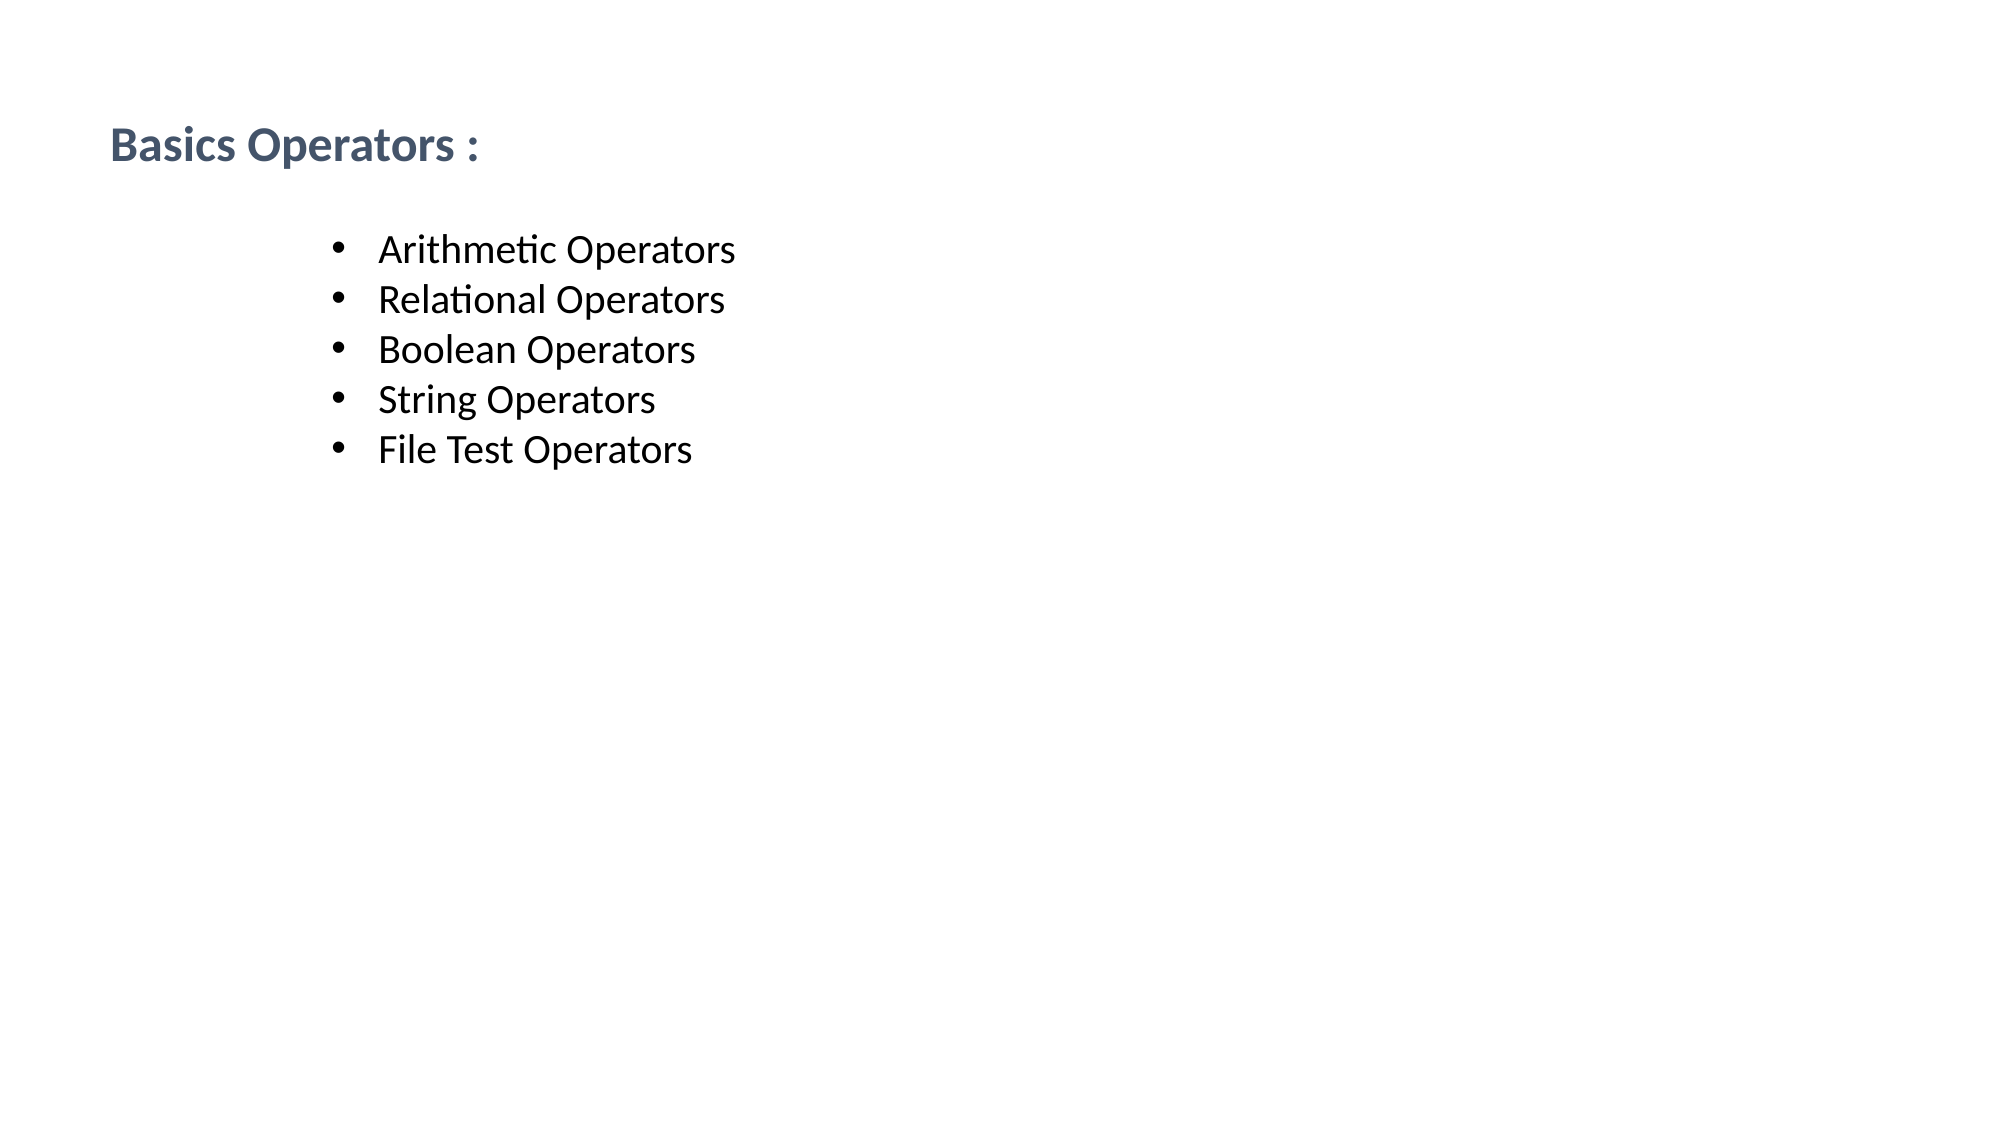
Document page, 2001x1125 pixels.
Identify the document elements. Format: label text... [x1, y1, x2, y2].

text_box Basics Operators : [95, 104, 705, 180]
text_box Arithmetic Operators Relational Operators Boolean Operators String Operators File Test Operators [316, 214, 1317, 480]
